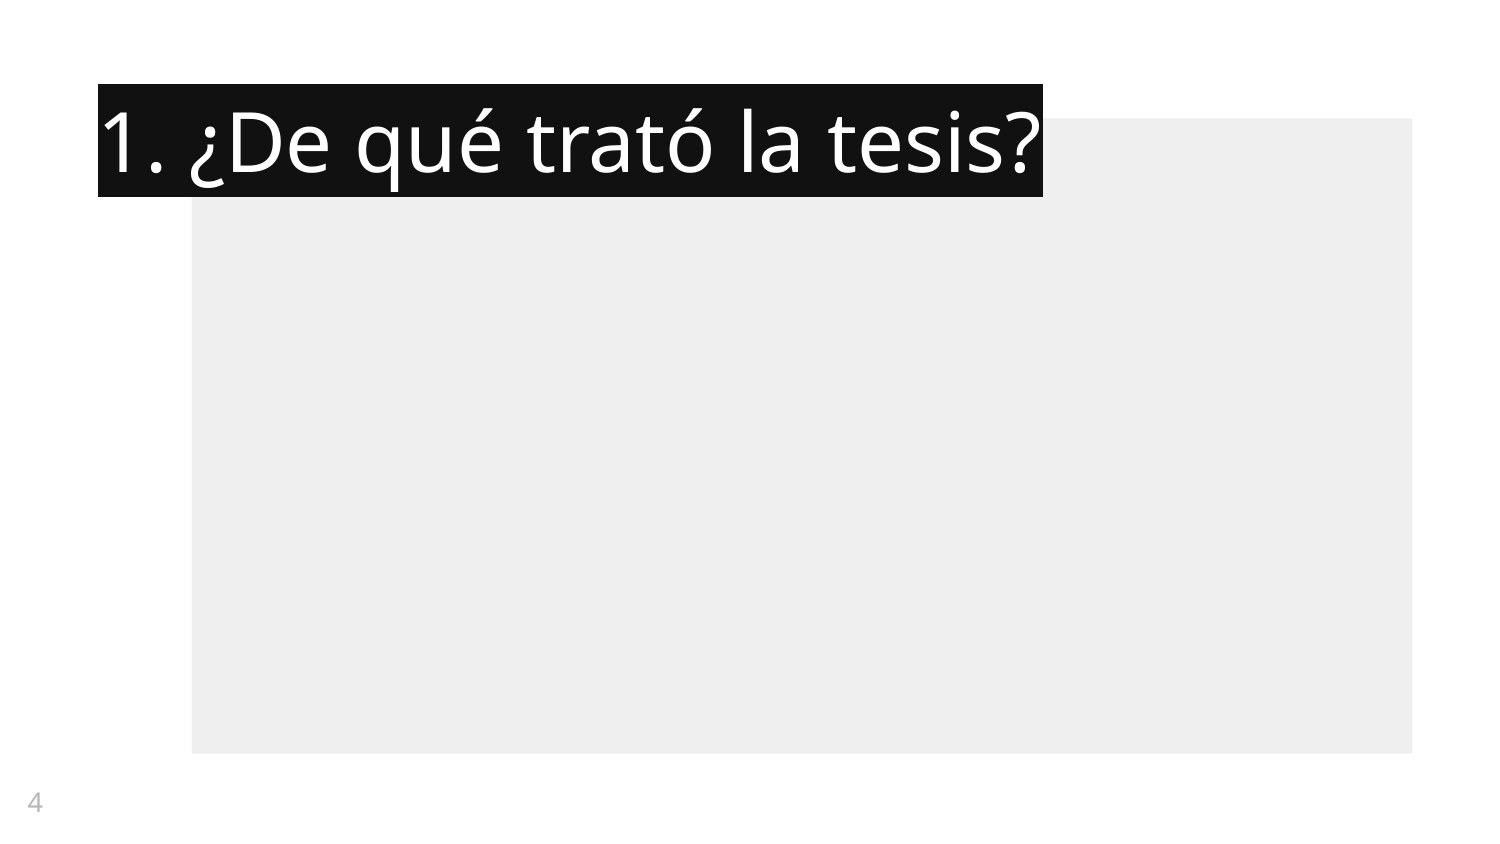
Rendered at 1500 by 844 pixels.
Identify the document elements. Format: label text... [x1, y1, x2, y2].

slide_number 4 [12, 770, 103, 836]
title 1. ¿De qué trató la tesis? [77, 68, 1086, 307]
